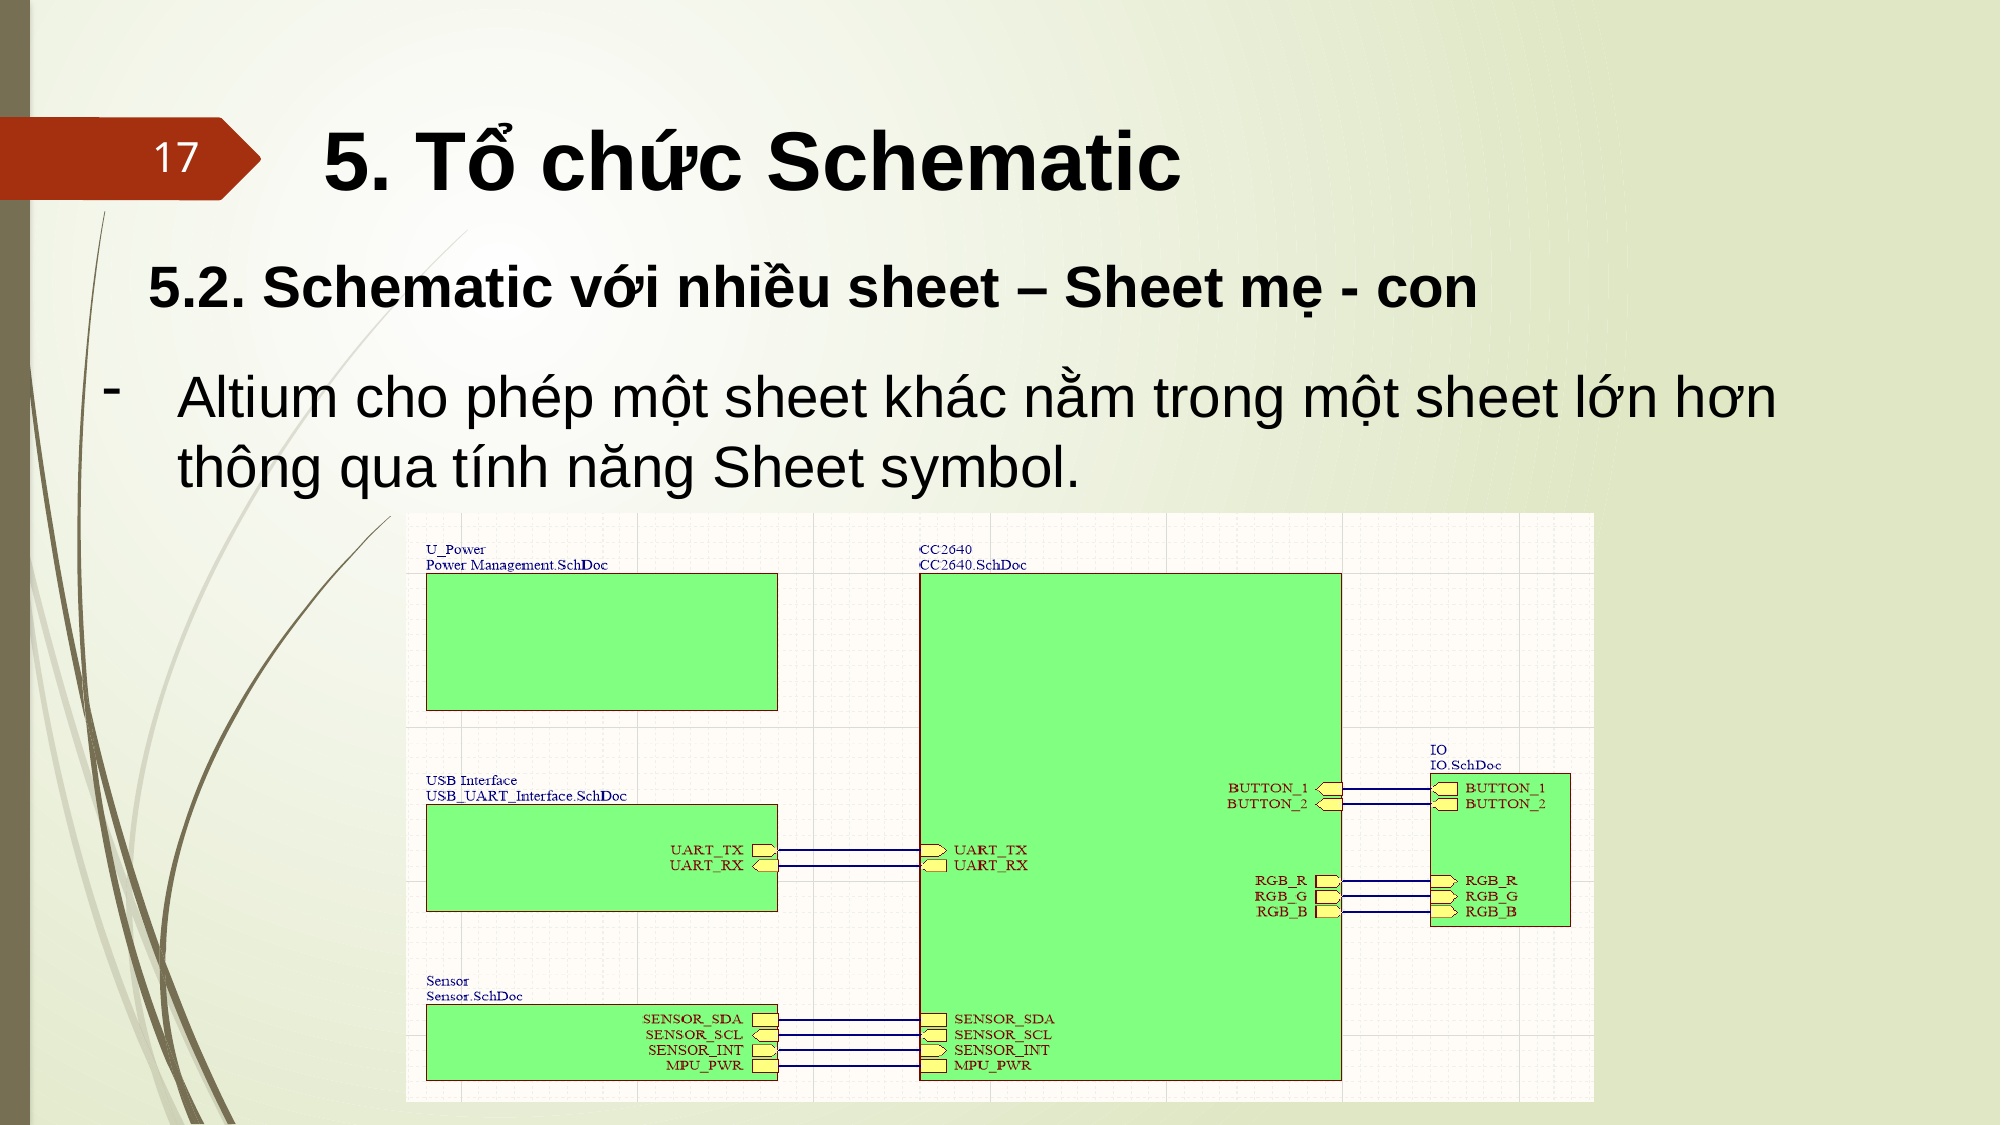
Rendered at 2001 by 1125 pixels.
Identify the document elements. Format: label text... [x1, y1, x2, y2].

slide_number 17 [87, 129, 216, 190]
text_box Altium cho phép một sheet khác nằm trong một sheet lớn hơn thông qua tính năng Sheet symbol. [87, 352, 1909, 507]
text_box 5. Tổ chức Schematic [308, 99, 1655, 215]
text_box 5.2. Schematic với nhiều sheet – Sheet mẹ - con [134, 241, 1866, 326]
picture [405, 513, 1595, 1102]
